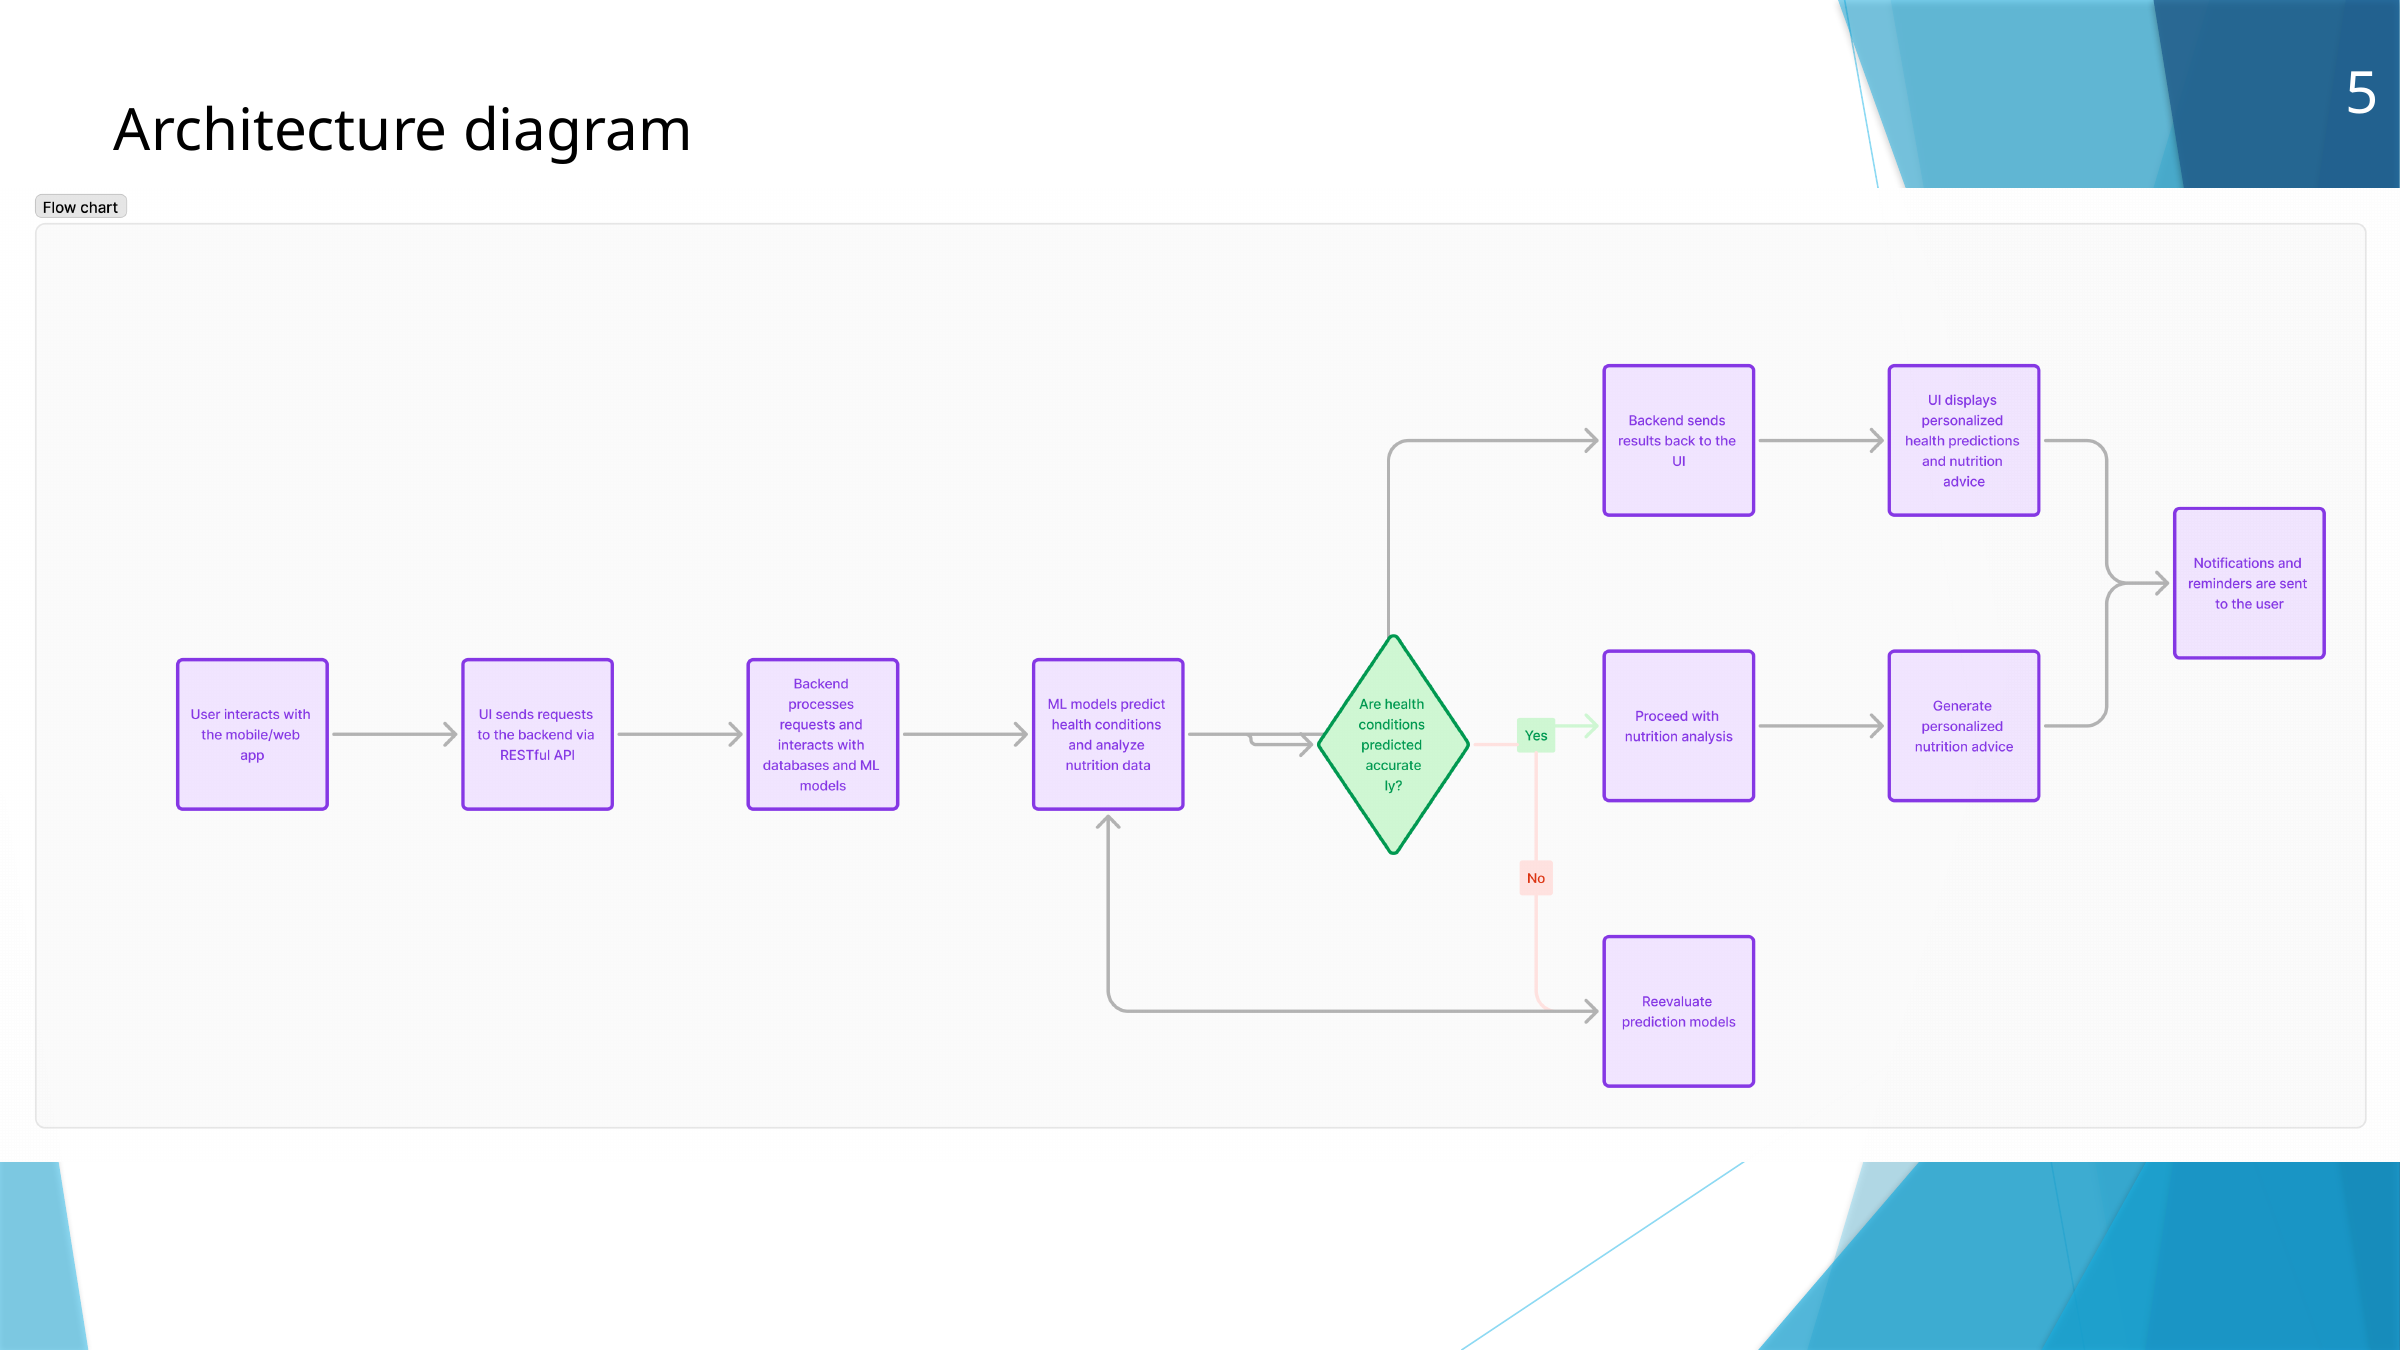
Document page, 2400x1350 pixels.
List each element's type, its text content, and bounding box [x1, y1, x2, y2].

text_box 5 [2330, 47, 2400, 133]
picture [0, 187, 2400, 1163]
text_box Architecture diagram [99, 84, 750, 170]
